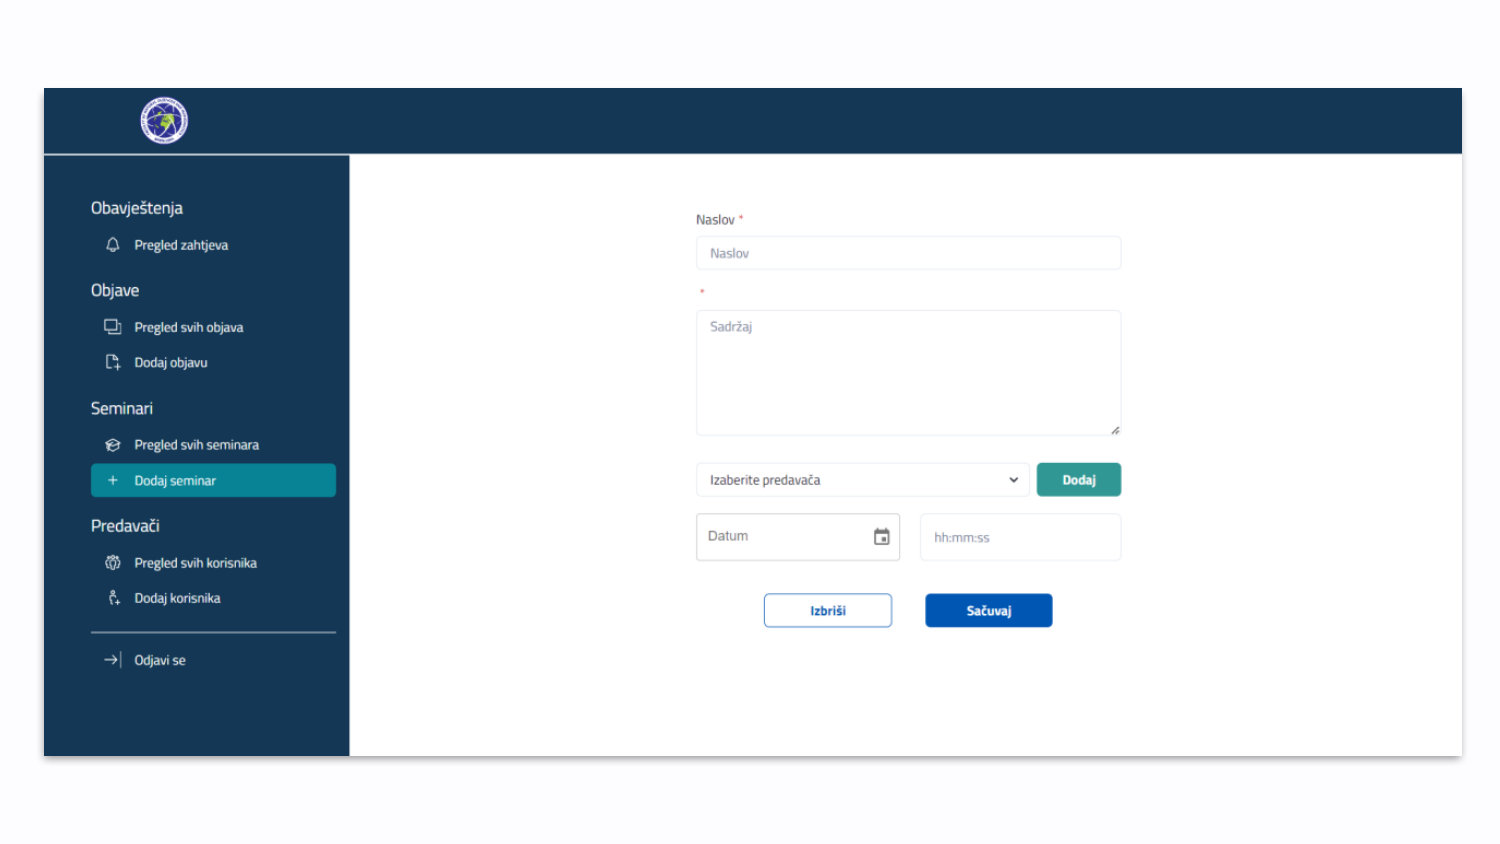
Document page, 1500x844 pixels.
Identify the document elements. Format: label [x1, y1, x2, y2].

picture [44, 88, 1462, 756]
